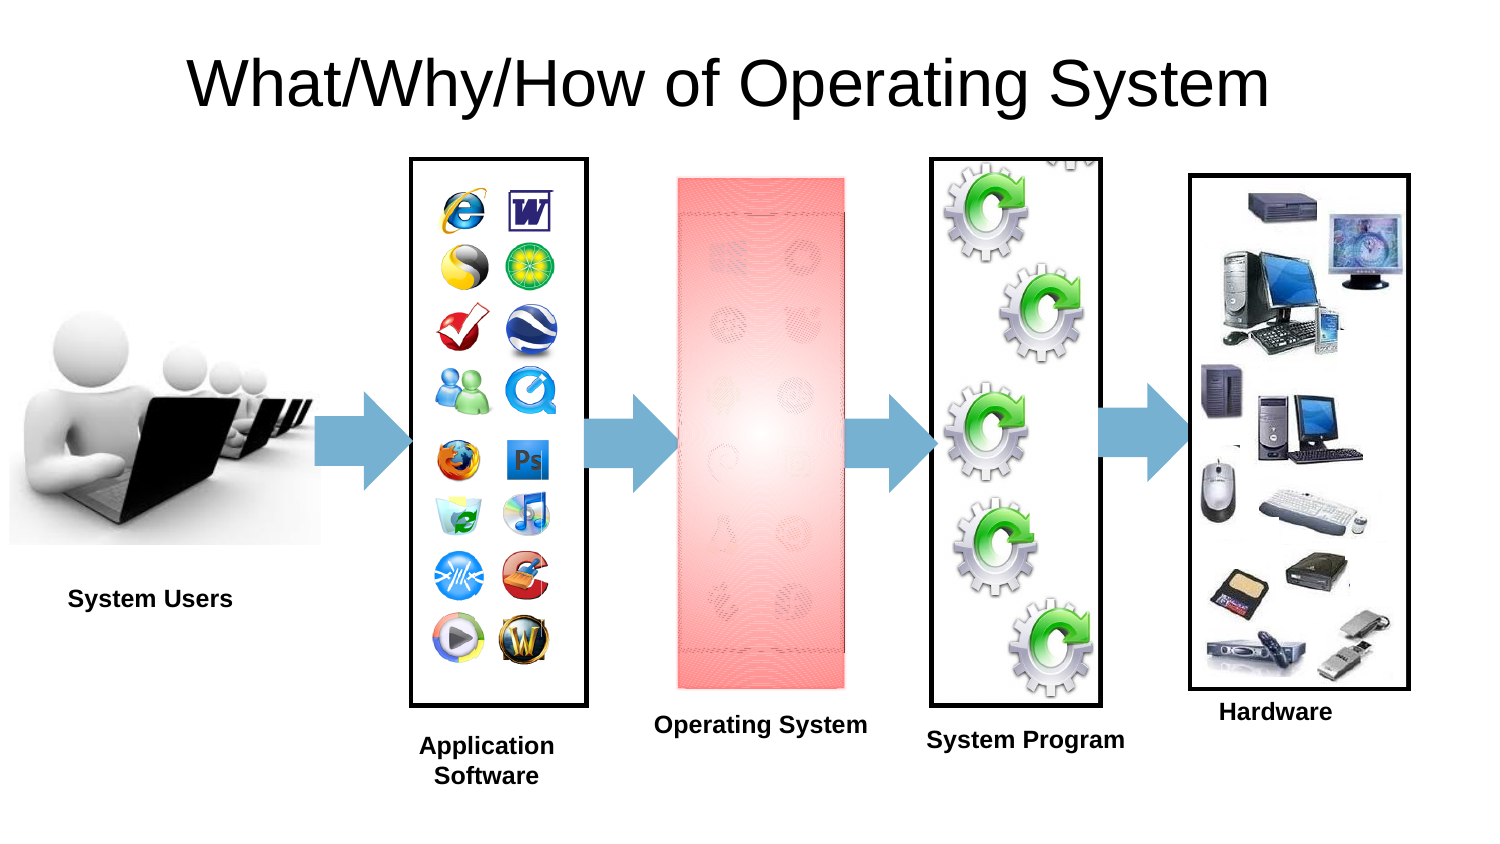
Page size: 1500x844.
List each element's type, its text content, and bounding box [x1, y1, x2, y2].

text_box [314, 161, 1411, 765]
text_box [8, 291, 309, 545]
text_box What/Why/How of Operating System [106, 32, 1353, 132]
text_box System Users [5, 575, 296, 621]
